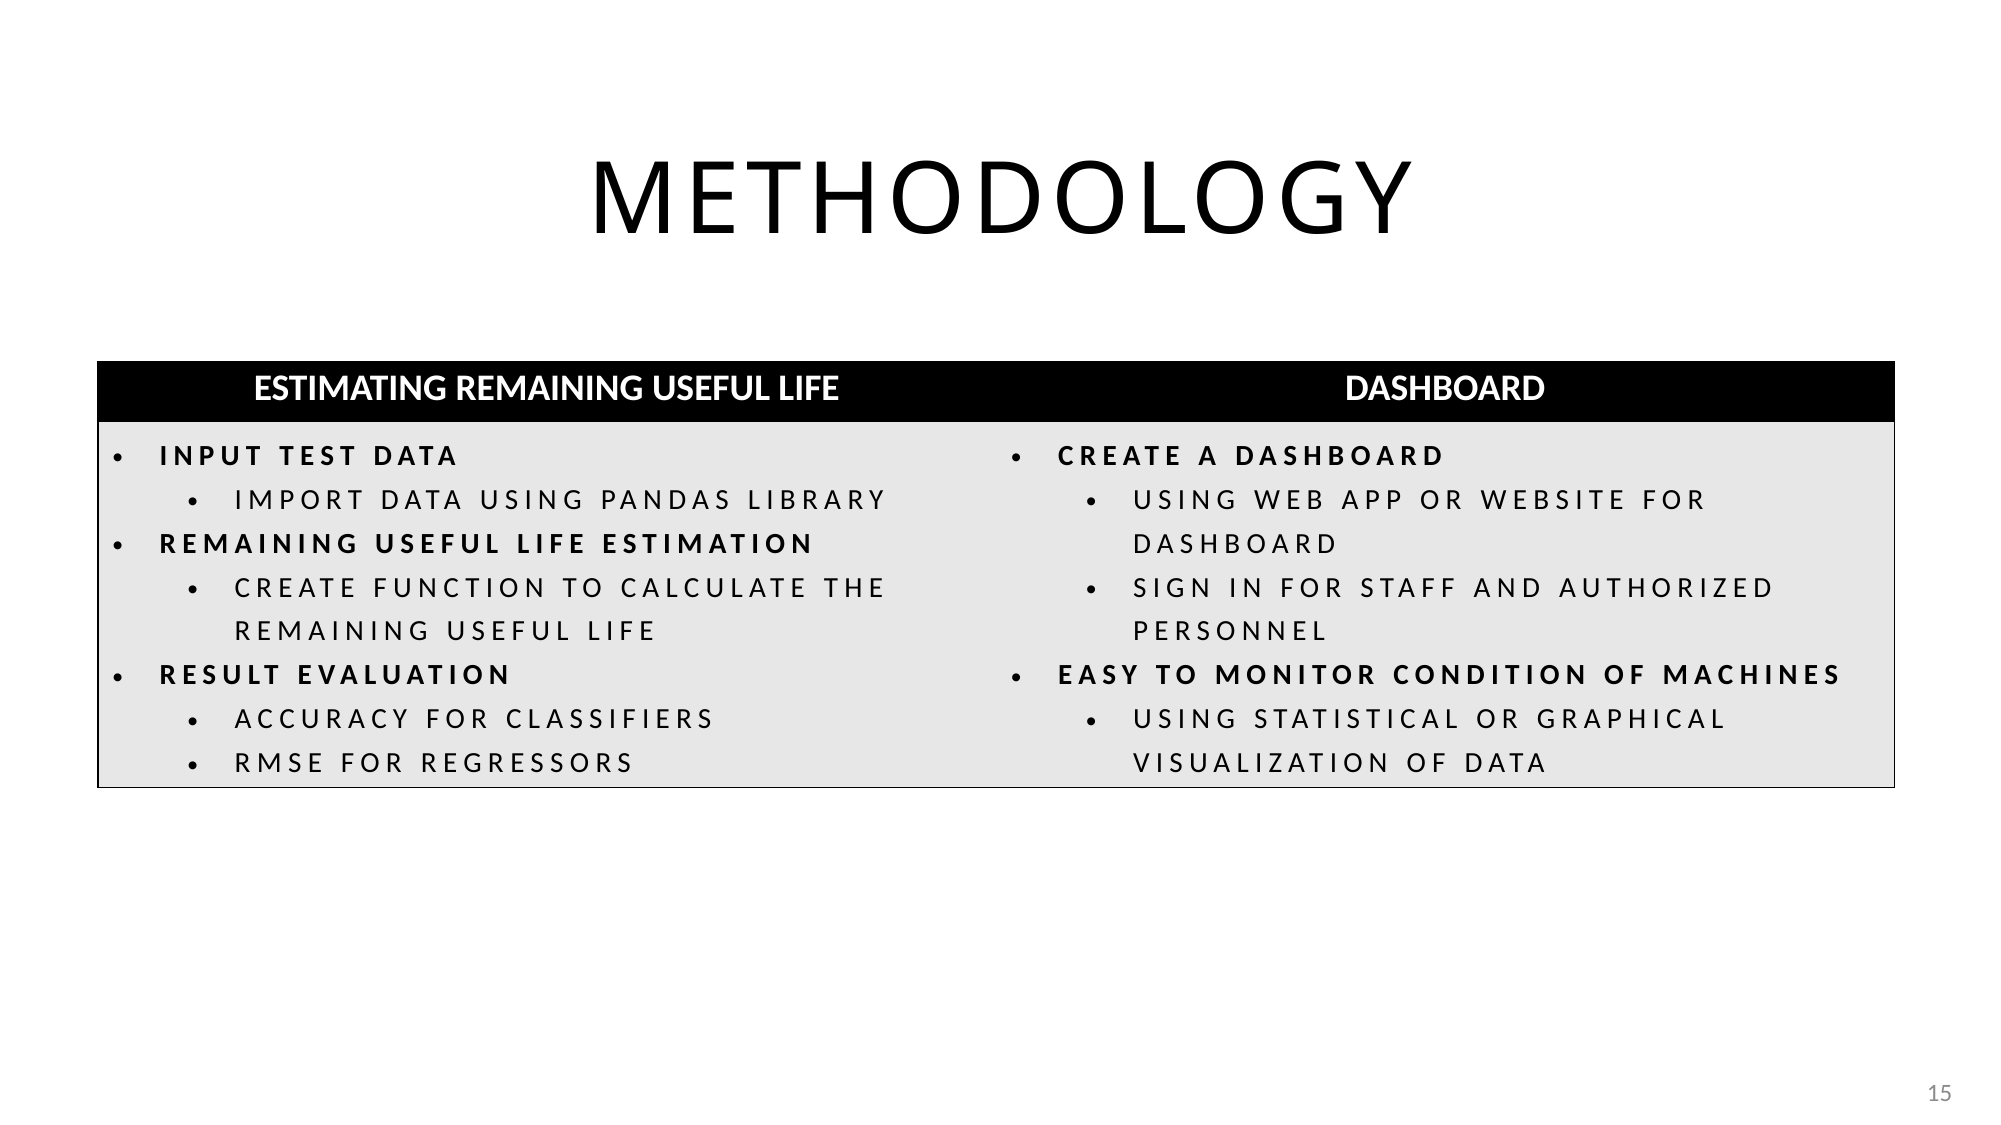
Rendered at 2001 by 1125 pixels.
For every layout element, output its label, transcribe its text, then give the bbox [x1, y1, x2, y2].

table_header ESTIMATING REMAINING USEFUL LIFE [99, 363, 996, 420]
title Methodology [97, 22, 1903, 262]
slide_number 15 [1894, 1061, 1968, 1121]
table_header DASHBOARD [996, 363, 1894, 420]
table_cell Input test data Import data using pandas library Remaining useful life estimation create function to calculate the remaining useful life Result evaluation Accuracy for classifiers RMSE for regressors [99, 422, 996, 787]
table_cell Create a dashboard Using web app or website for dashboard Sign in for staff and authorized personnel Easy to monitor condition of Machines Using statistical or graphical visualization of data [996, 422, 1894, 787]
